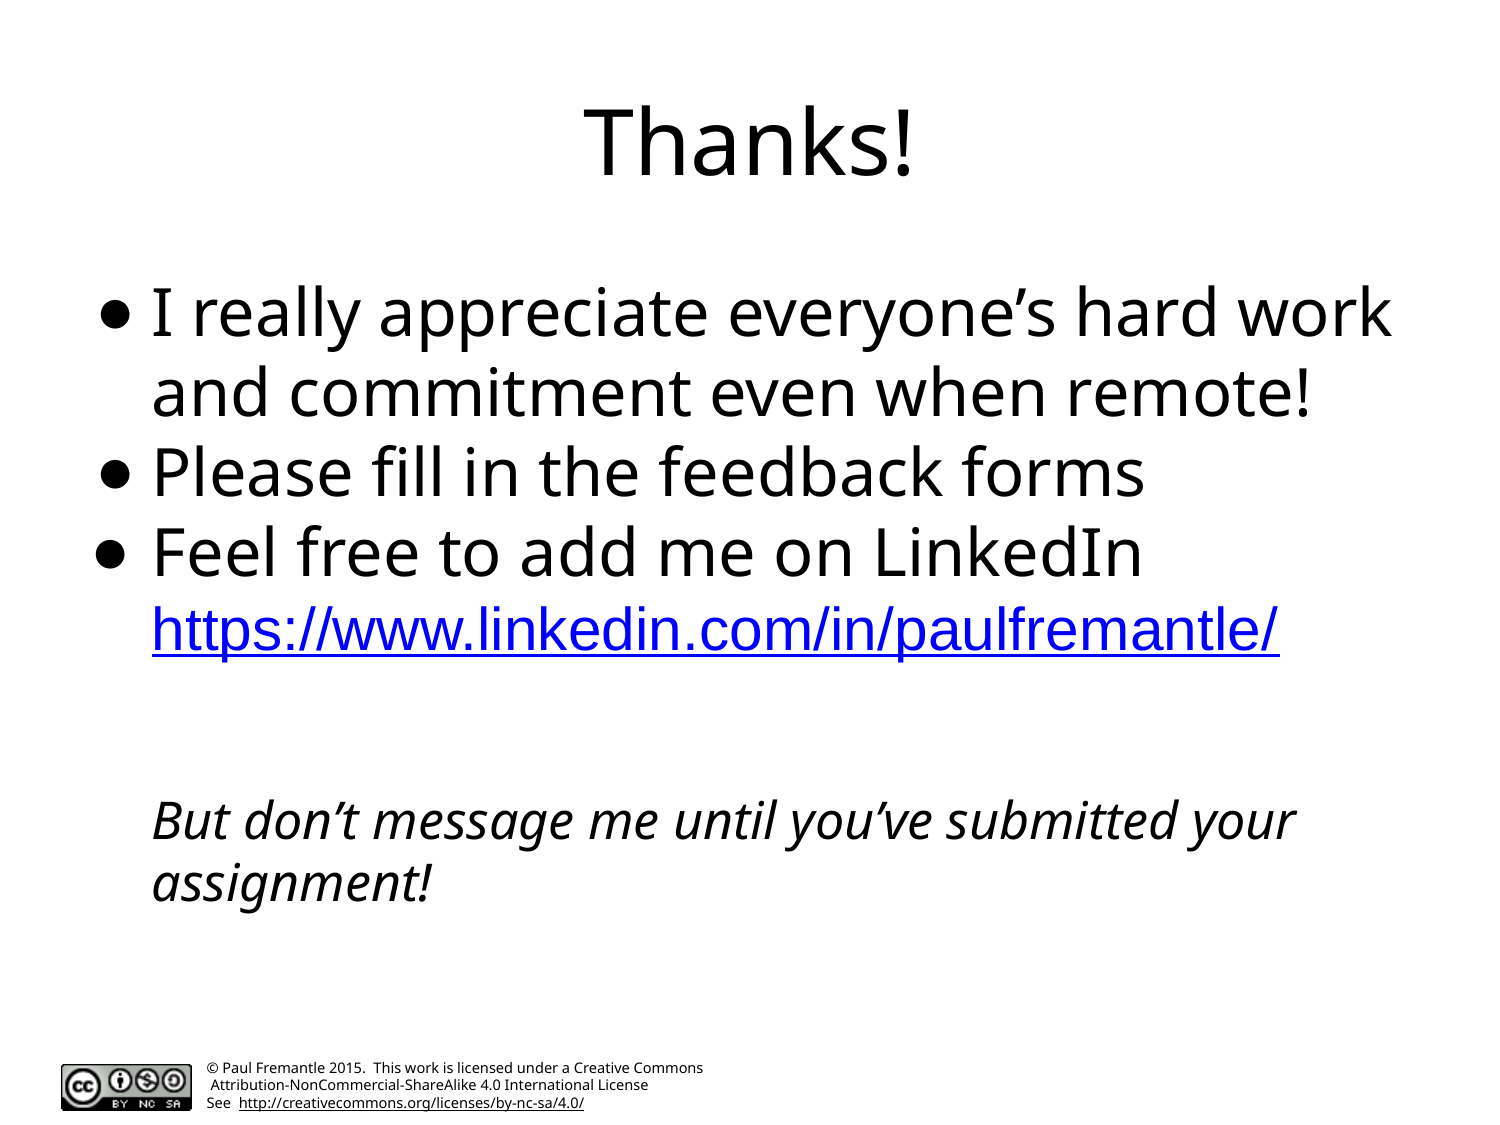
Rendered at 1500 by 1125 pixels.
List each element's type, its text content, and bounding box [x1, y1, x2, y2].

picture [61, 1064, 192, 1111]
list I really appreciate everyone’s hard work and commitment even when remote! Please fill in the feedback forms Feel free to add me on LinkedIn https://www.linkedin.com/in/paulfremantle/ But don’t message me until you’ve submitted your assignment! [61, 262, 1412, 1005]
title Thanks! [75, 45, 1425, 233]
